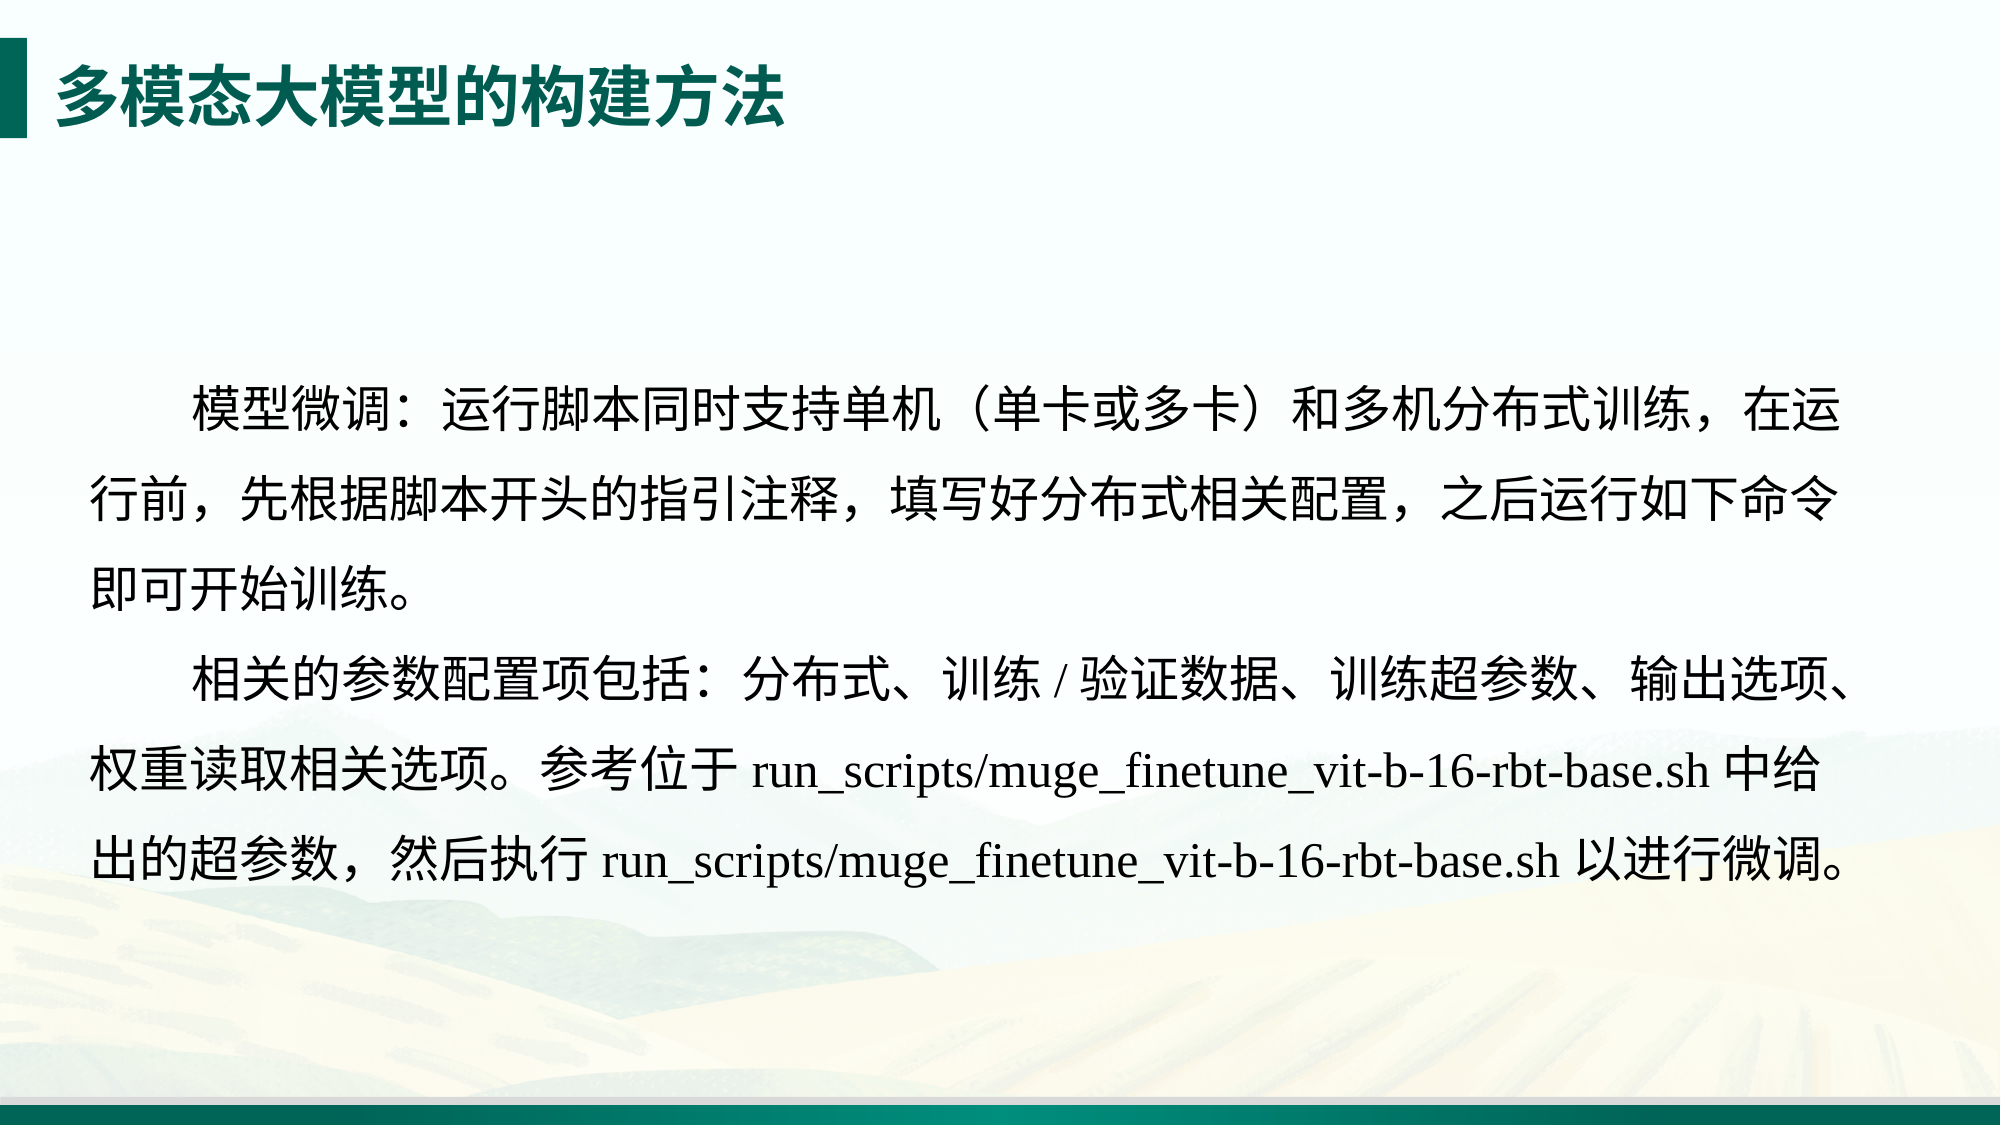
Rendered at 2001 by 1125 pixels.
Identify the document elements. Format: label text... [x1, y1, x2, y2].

list 模型微调：运行脚本同时支持单机（单卡或多卡）和多机分布式训练，在运行前，先根据脚本开头的指引注释，填写好分布式相关配置，之后运行如下命令即可开始训练。 相关的参数配置项包括：分布式、训练/验证数据、训练超参数、输出选项、权重读取相关选项。参考位于run_scripts/muge_finetune_vit-b-16-rbt-base.sh中给出的超参数，然后执行run_scripts/muge_finetune_vit-b-16-rbt-base.sh以进行微调。 [74, 340, 1870, 922]
title 多模态大模型的构建方法 [38, 55, 809, 144]
